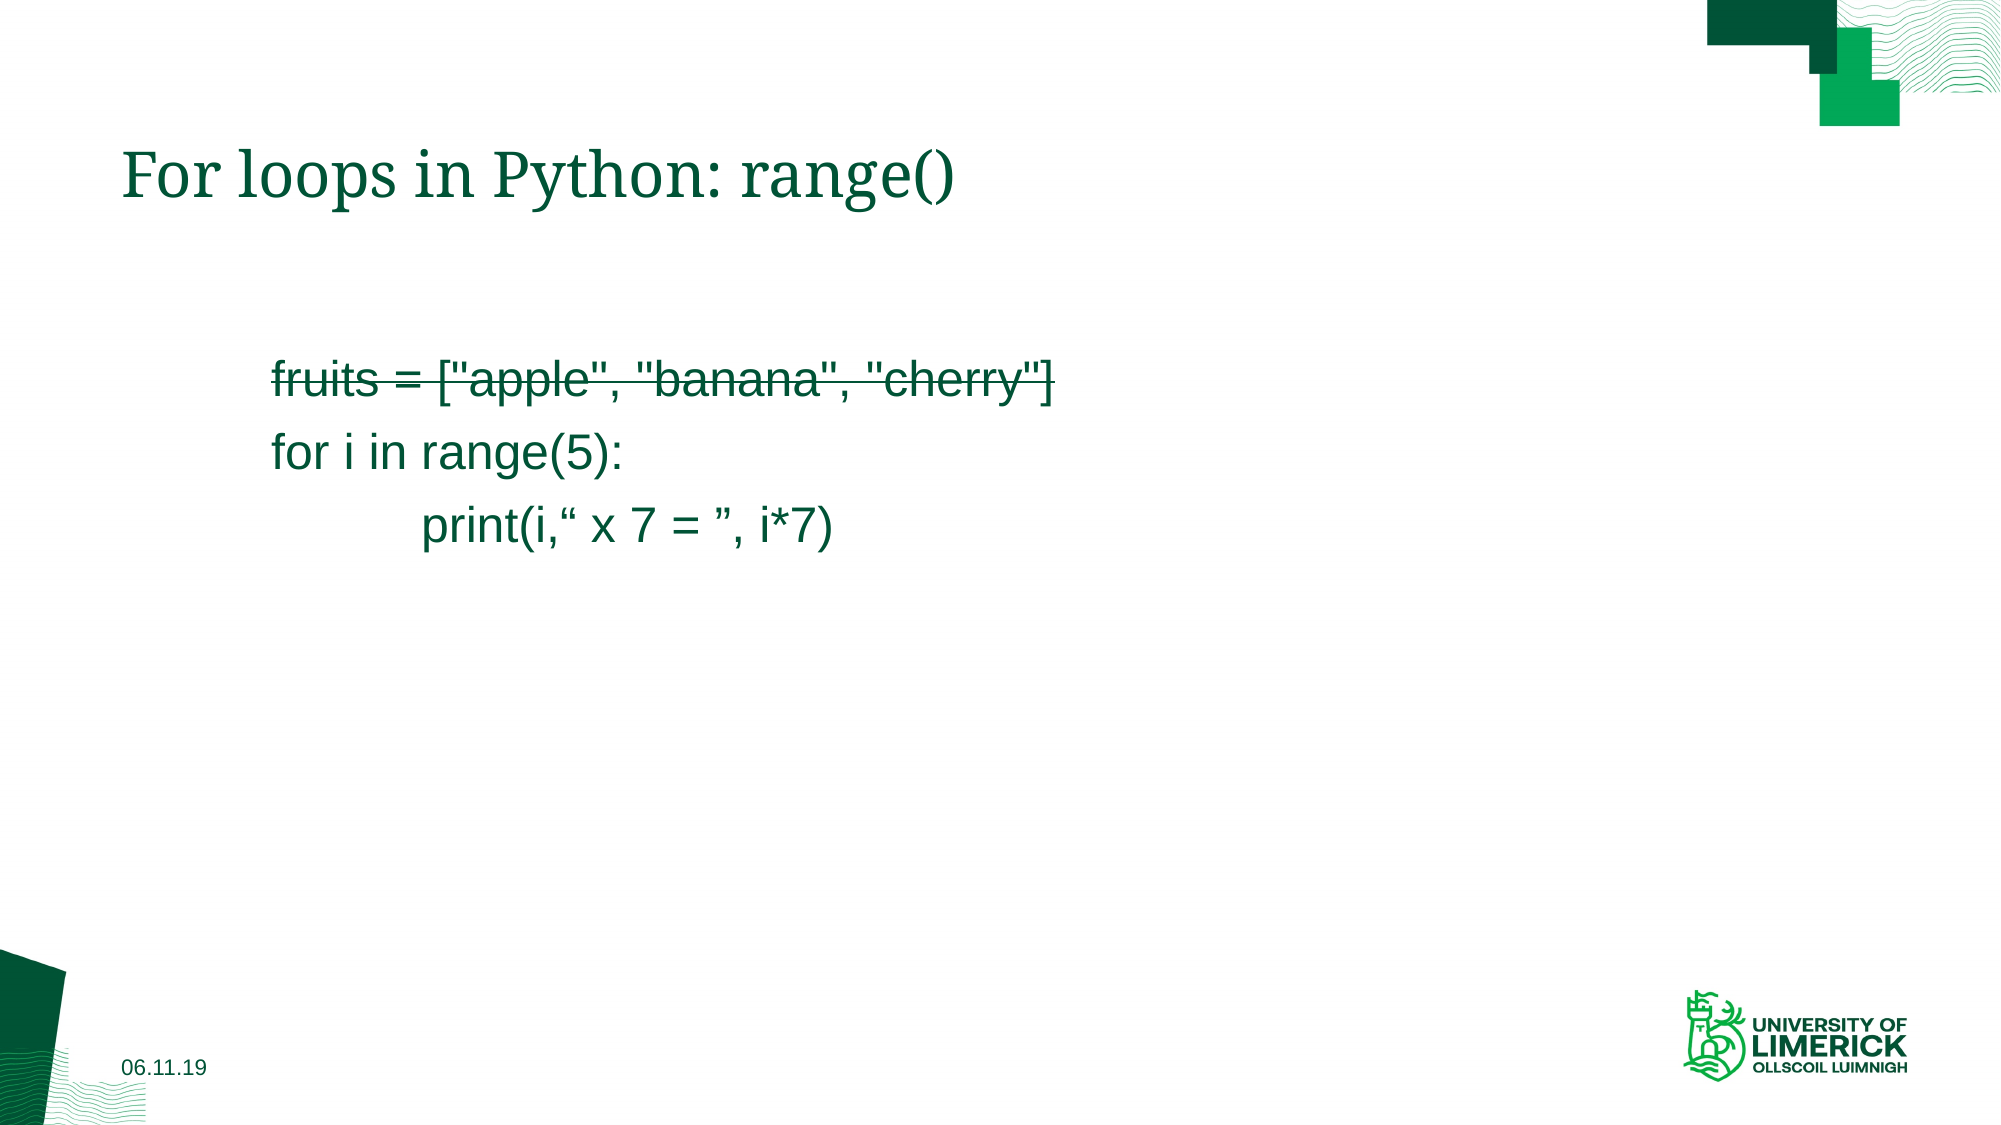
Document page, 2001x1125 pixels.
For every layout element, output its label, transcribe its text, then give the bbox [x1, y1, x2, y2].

list fruits = ["apple", "banana", "cherry"] for i in range(5): print(i,“ x 7 = ”, i*7) [106, 267, 1832, 796]
title For loops in Python: range() [106, 135, 1832, 251]
picture [0, 0, 2001, 1125]
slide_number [106, 1036, 557, 1097]
